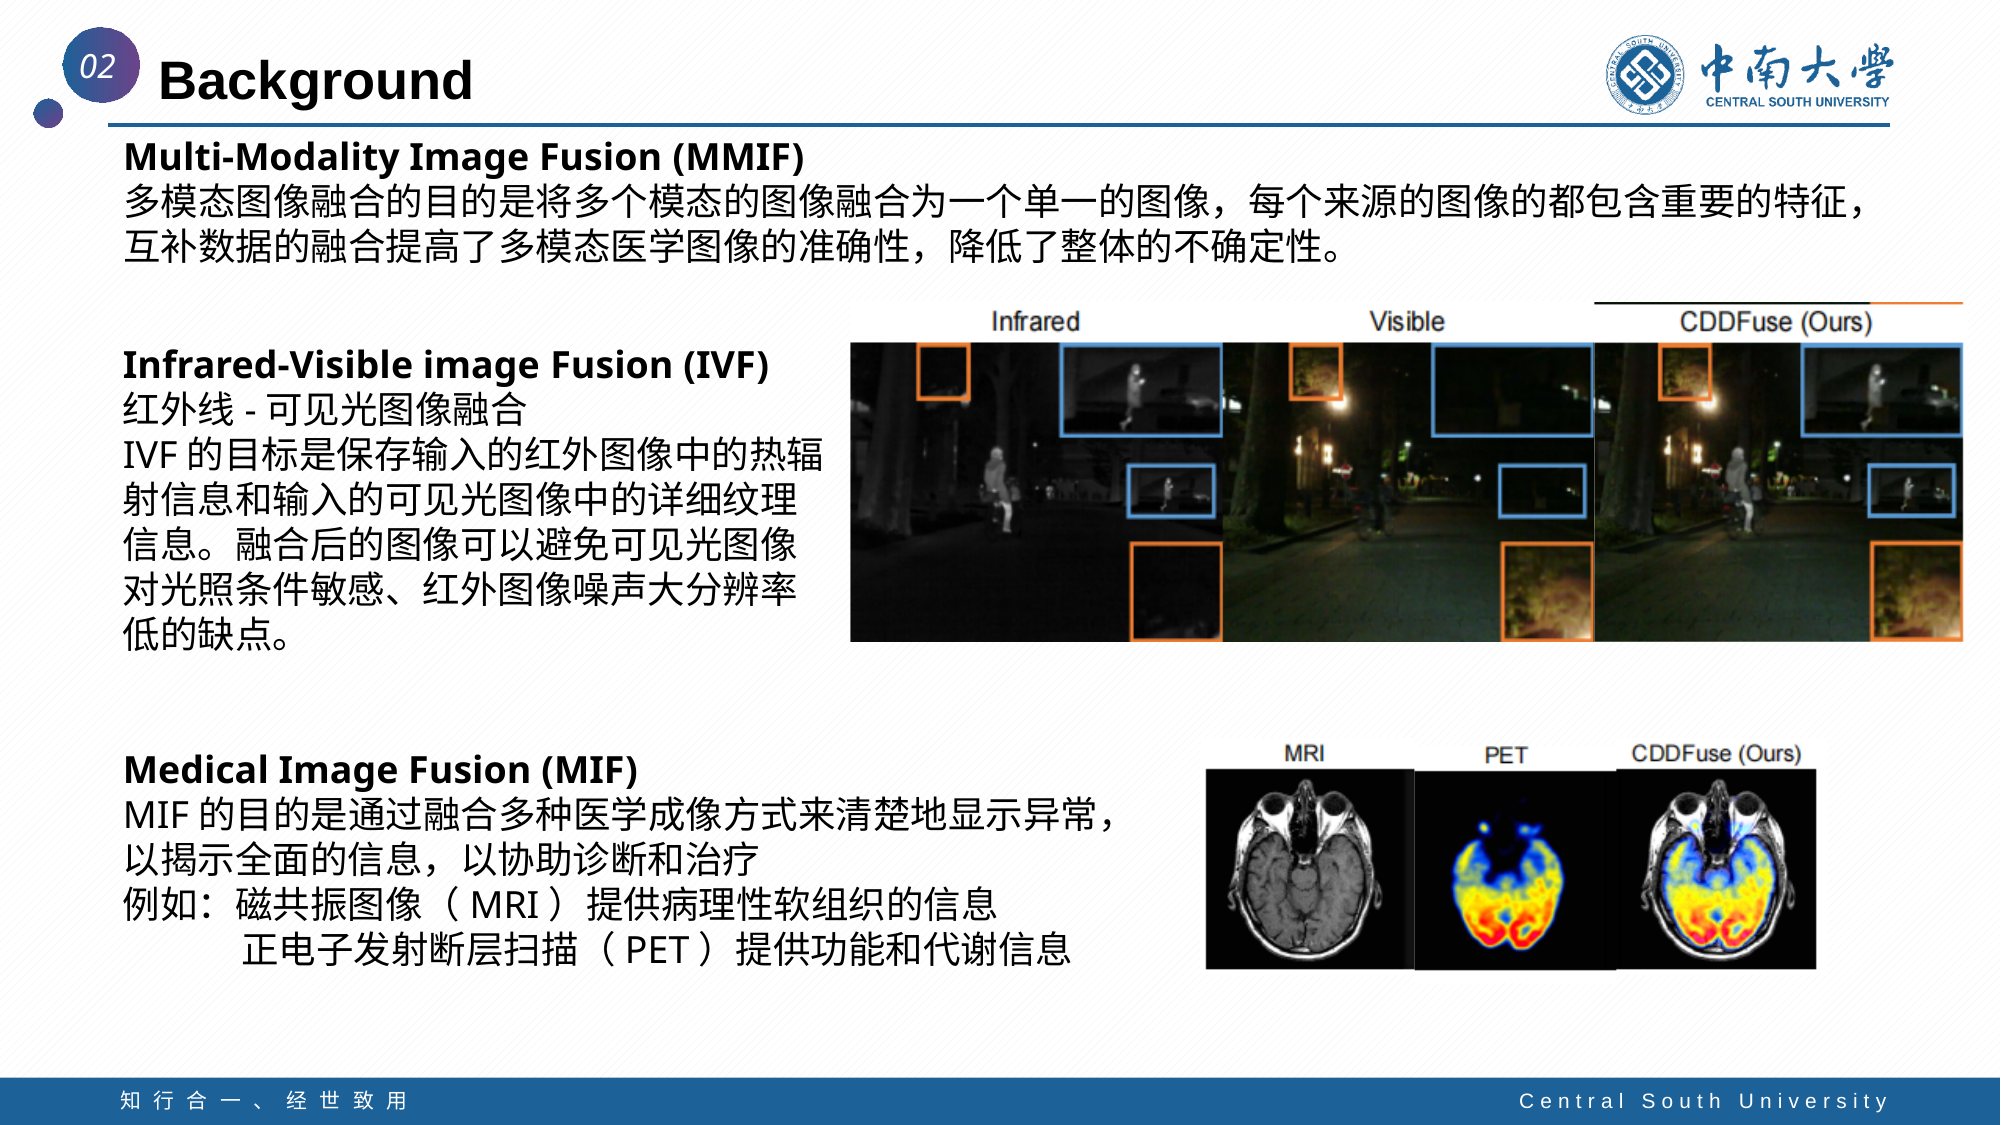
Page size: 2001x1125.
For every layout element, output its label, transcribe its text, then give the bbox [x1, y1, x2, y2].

text_box Medical Image Fusion (MIF) MIF的目的是通过融合多种医学成像方式来清楚地显示异常，以揭示全面的信息，以协助诊断和治疗 例如：磁共振图像（MRI）提供病理性软组织的信息 正电子发射断层扫描（PET）提供功能和代谢信息 [108, 738, 1159, 979]
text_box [33, 26, 153, 128]
picture [1595, 28, 1907, 121]
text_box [849, 301, 1968, 642]
text_box Background [158, 0, 1050, 118]
text_box 知行合一、经世致用 [105, 1080, 423, 1120]
text_box Infrared-Visible image Fusion (IVF) 红外线-可见光图像融合 IVF的目标是保存输入的红外图像中的热辐射信息和输入的可见光图像中的详细纹理信息。融合后的图像可以避免可见光图像对光照条件敏感、红外图像噪声大分辨率低的缺点。 [108, 333, 846, 663]
text_box Central South University [1504, 1080, 1902, 1120]
picture [1200, 738, 1829, 983]
text_box [0, 1077, 2000, 1125]
text_box Multi-Modality Image Fusion (MMIF) 多模态图像融合的目的是将多个模态的图像融合为一个单一的图像，每个来源的图像的都包含重要的特征，互补数据的融合提高了多模态医学图像的准确性，降低了整体的不确定性。 [108, 125, 1879, 277]
